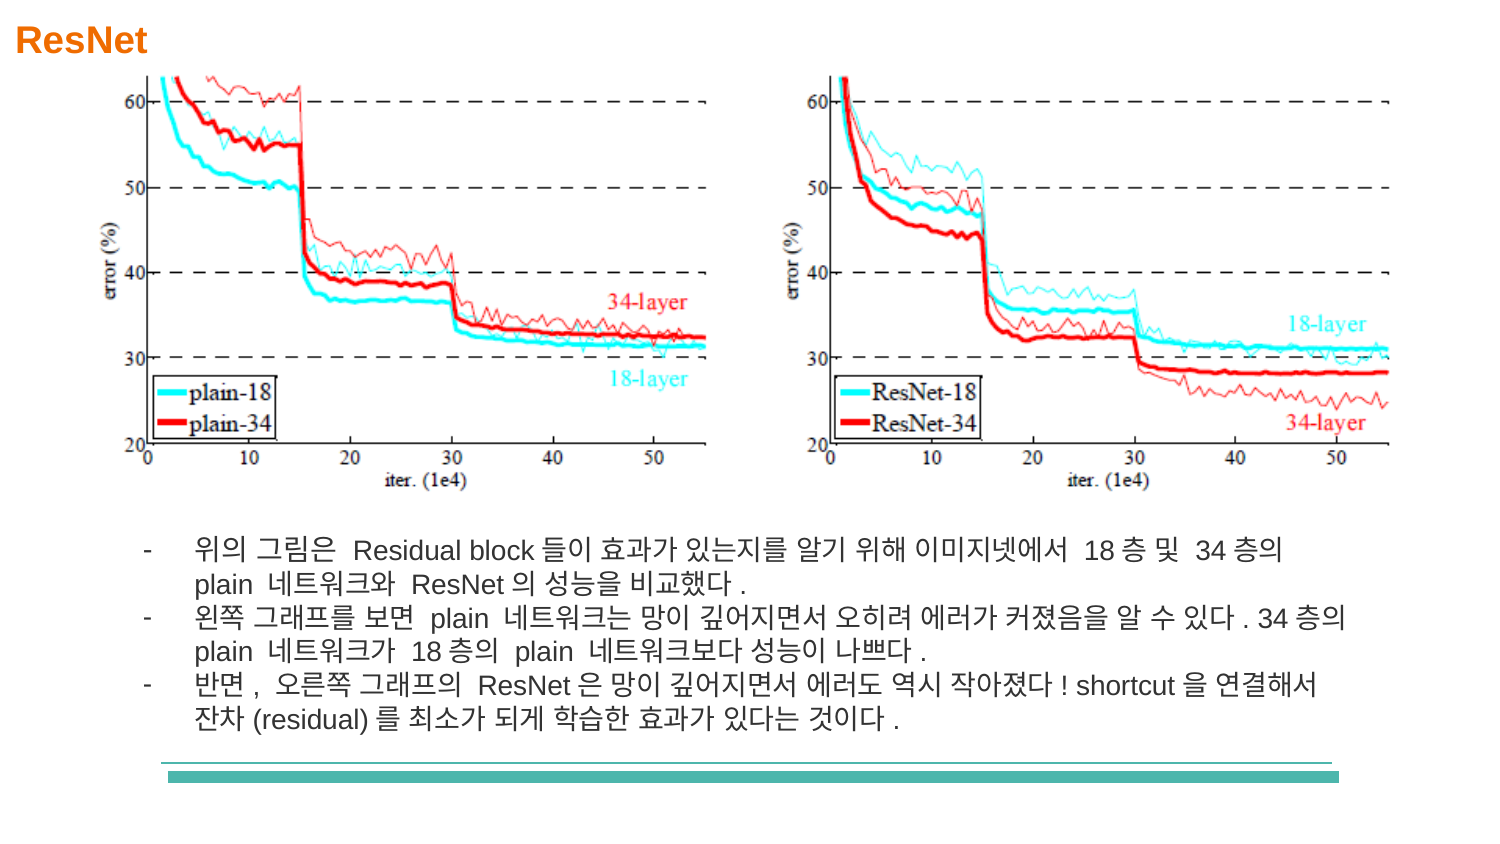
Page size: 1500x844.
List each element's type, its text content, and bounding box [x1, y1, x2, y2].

text_box ResNet [0, 0, 669, 77]
picture [70, 62, 1430, 496]
text_box 위의 그림은 Residual block들이 효과가 있는지를 알기 위해 이미지넷에서 18층 및 34층의 plain 네트워크와 ResNet의 성능을 비교했다. 왼쪽 그래프를 보면 plain 네트워크는 망이 깊어지면서 오히려 에러가 커졌음을 알 수 있다. 34층의 plain 네트워크가 18층의 plain 네트워크보다 성능이 나쁘다. 반면, 오른쪽 그래프의 ResNet은 망이 깊어지면서 에러도 역시 작아졌다! shortcut을 연결해서 잔차(residual)를 최소가 되게 학습한 효과가 있다는 것이다. [104, 516, 1363, 750]
